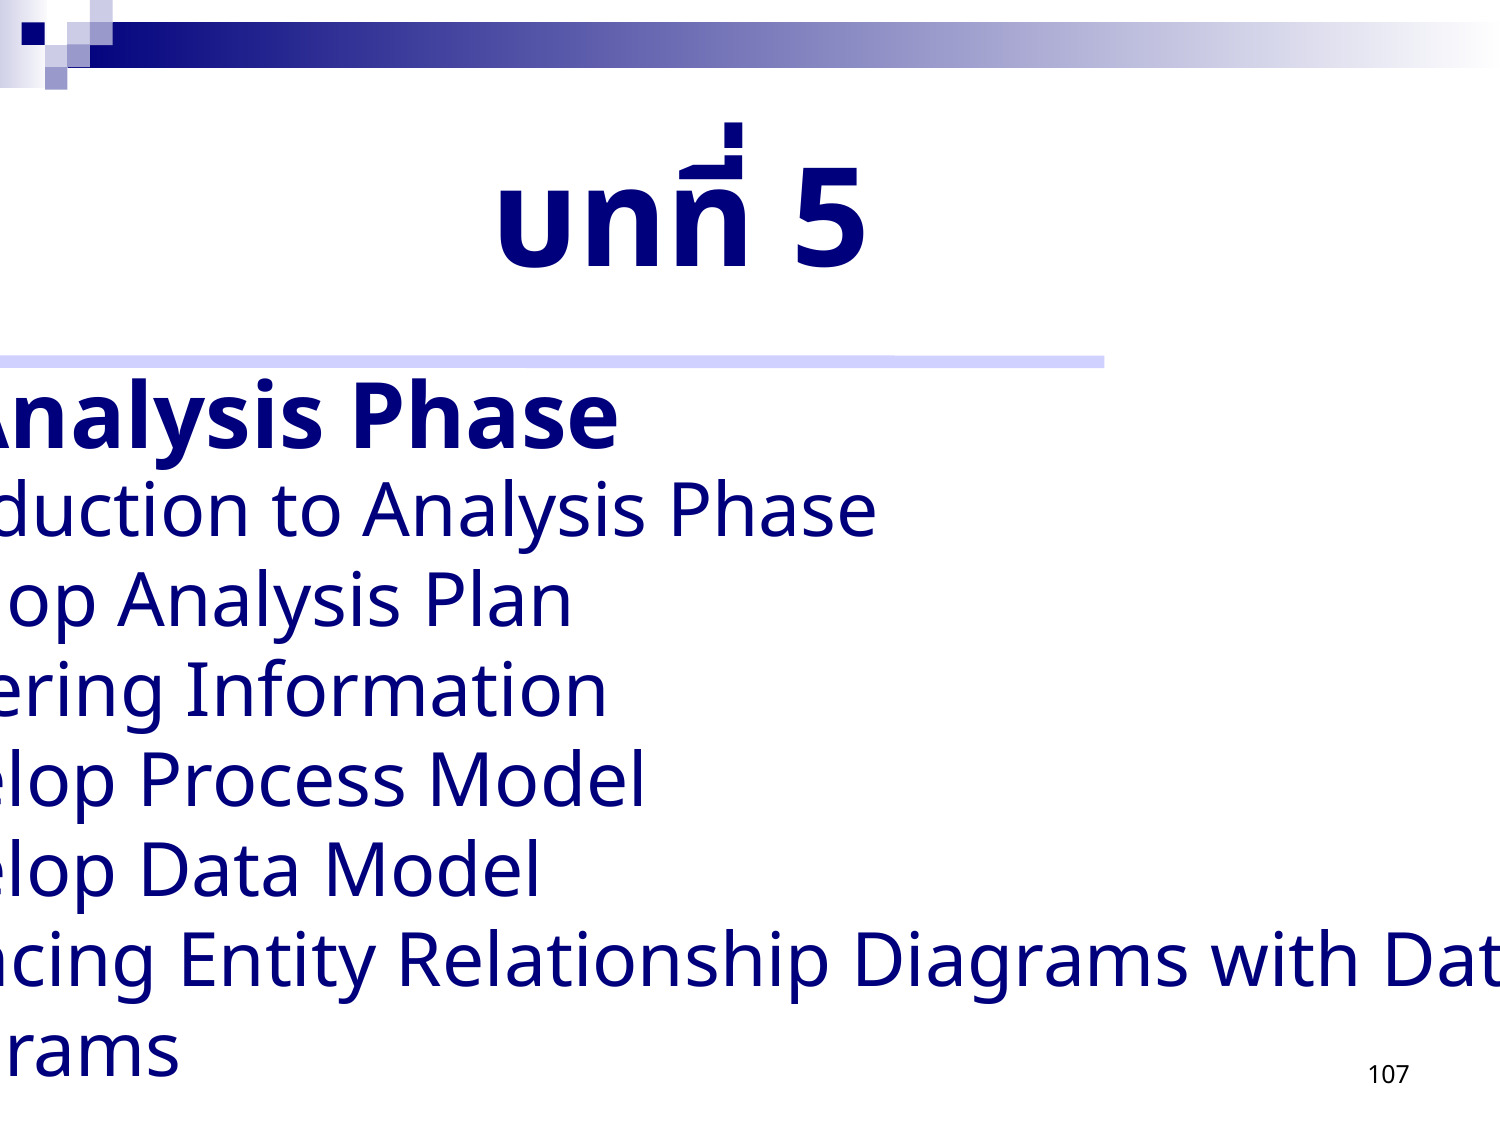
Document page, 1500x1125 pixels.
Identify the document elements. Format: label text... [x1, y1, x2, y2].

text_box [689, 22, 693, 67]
text_box Introduction to Analysis Phase Develop Analysis Plan Gathering Information Develop Process Model Develop Data Model Balancing Entity Relationship Diagrams with Data Flow Diagrams [0, 453, 1500, 1099]
text_box Analysis Phase [0, 349, 637, 453]
text_box บทที่ 5 [476, 121, 885, 301]
